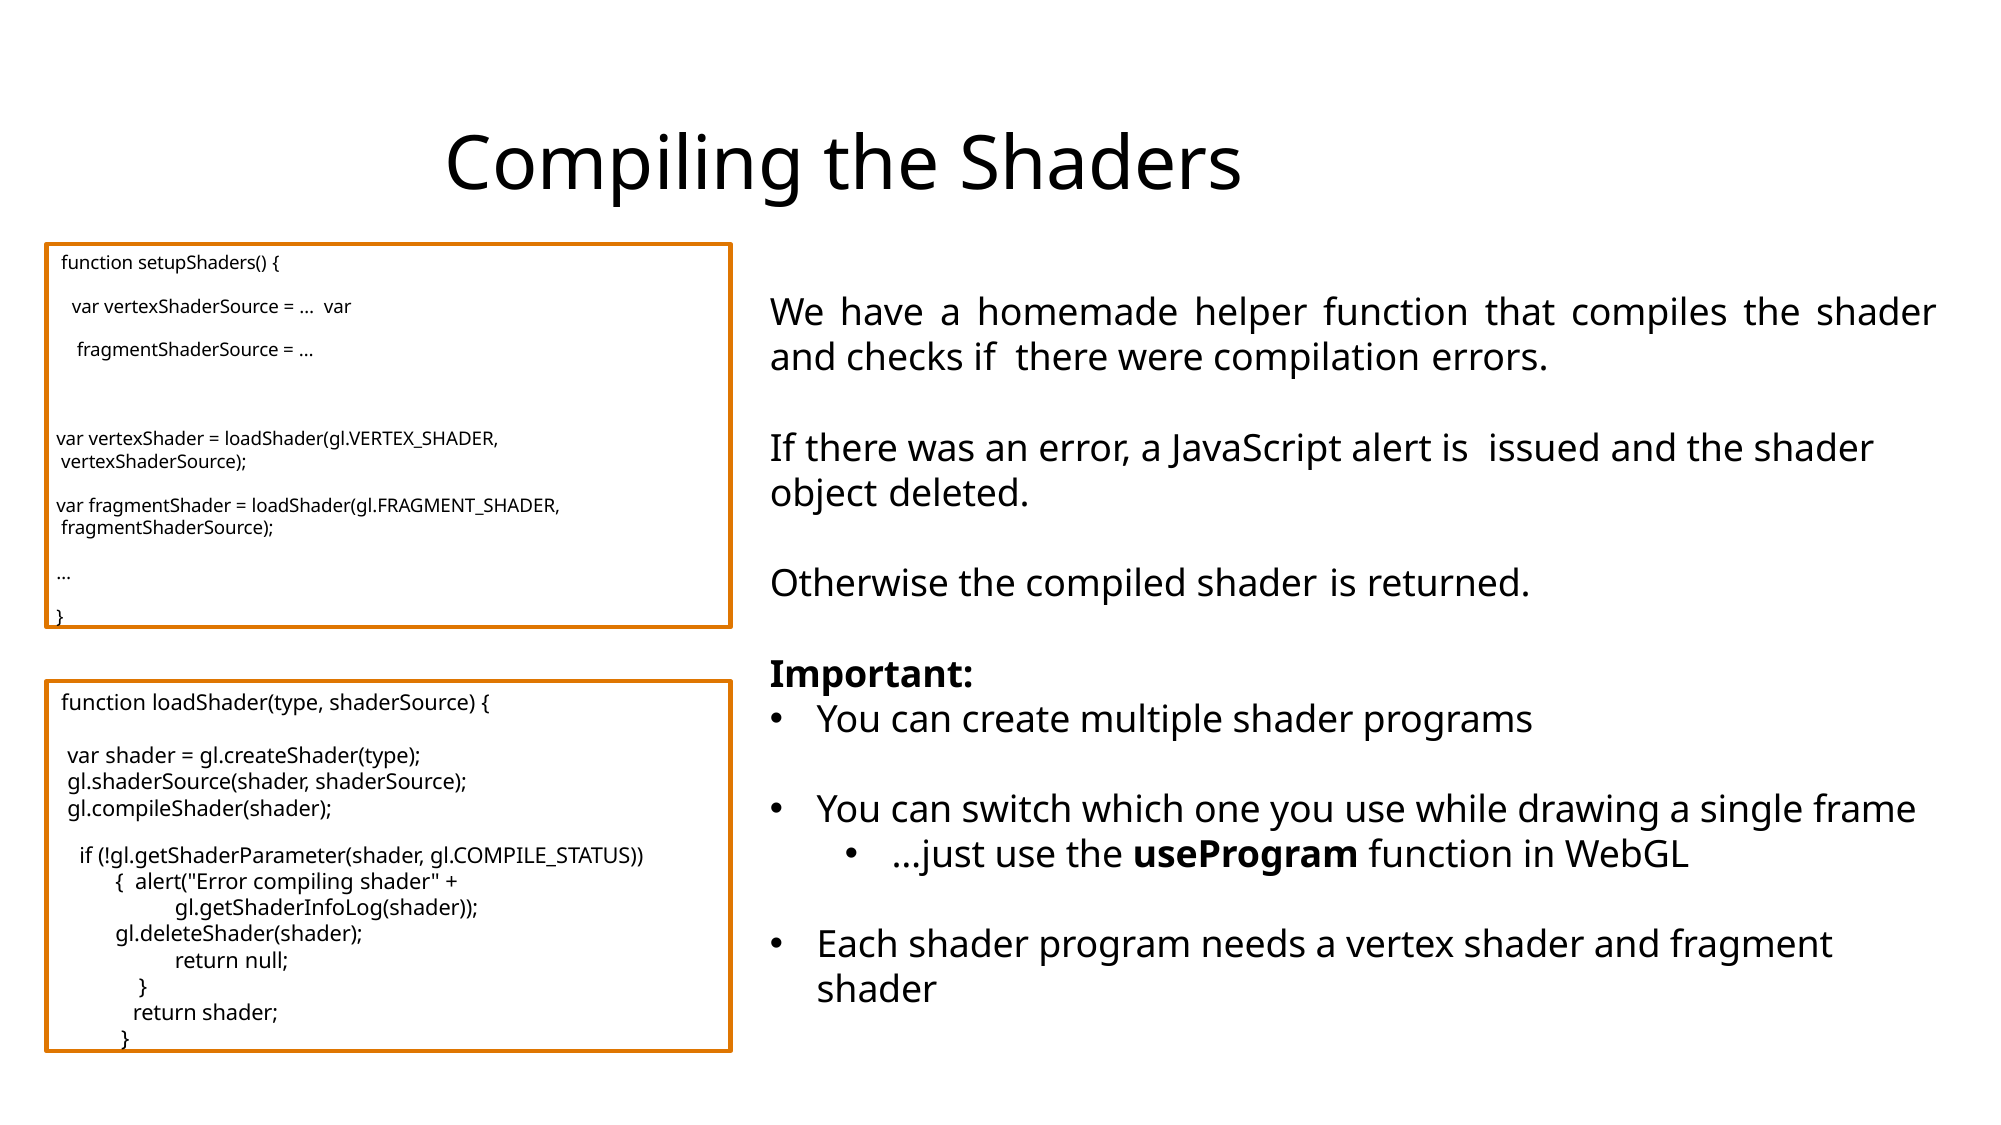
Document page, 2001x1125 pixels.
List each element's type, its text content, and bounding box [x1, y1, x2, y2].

title Compiling the Shaders [442, 63, 1269, 254]
text_box We have a homemade helper function that compiles the shader and checks if there were compilation errors. If there was an error, a JavaScript alert is issued and the shader object deleted. Otherwise the compiled shader is returned. Important: You can create multiple shader programs You can switch which one you use while drawing a single frame …just use the useProgram function in WebGL Each shader program needs a vertex shader and fragment shader [767, 286, 1953, 1055]
text_box function loadShader(type, shaderSource) { var shader = gl.createShader(type); gl.shaderSource(shader, shaderSource); gl.compileShader(shader); if (!gl.getShaderParameter(shader, gl.COMPILE_STATUS)) { alert("Error compiling shader" + gl.getShaderInfoLog(shader)); gl.deleteShader(shader); return null; } return shader; } [46, 681, 731, 1052]
text_box function setupShaders() { var vertexShaderSource = … var fragmentShaderSource = … var vertexShader = loadShader(gl.VERTEX_SHADER, vertexShaderSource); var fragmentShader = loadShader(gl.FRAGMENT_SHADER, fragmentShaderSource); … } [46, 244, 731, 628]
